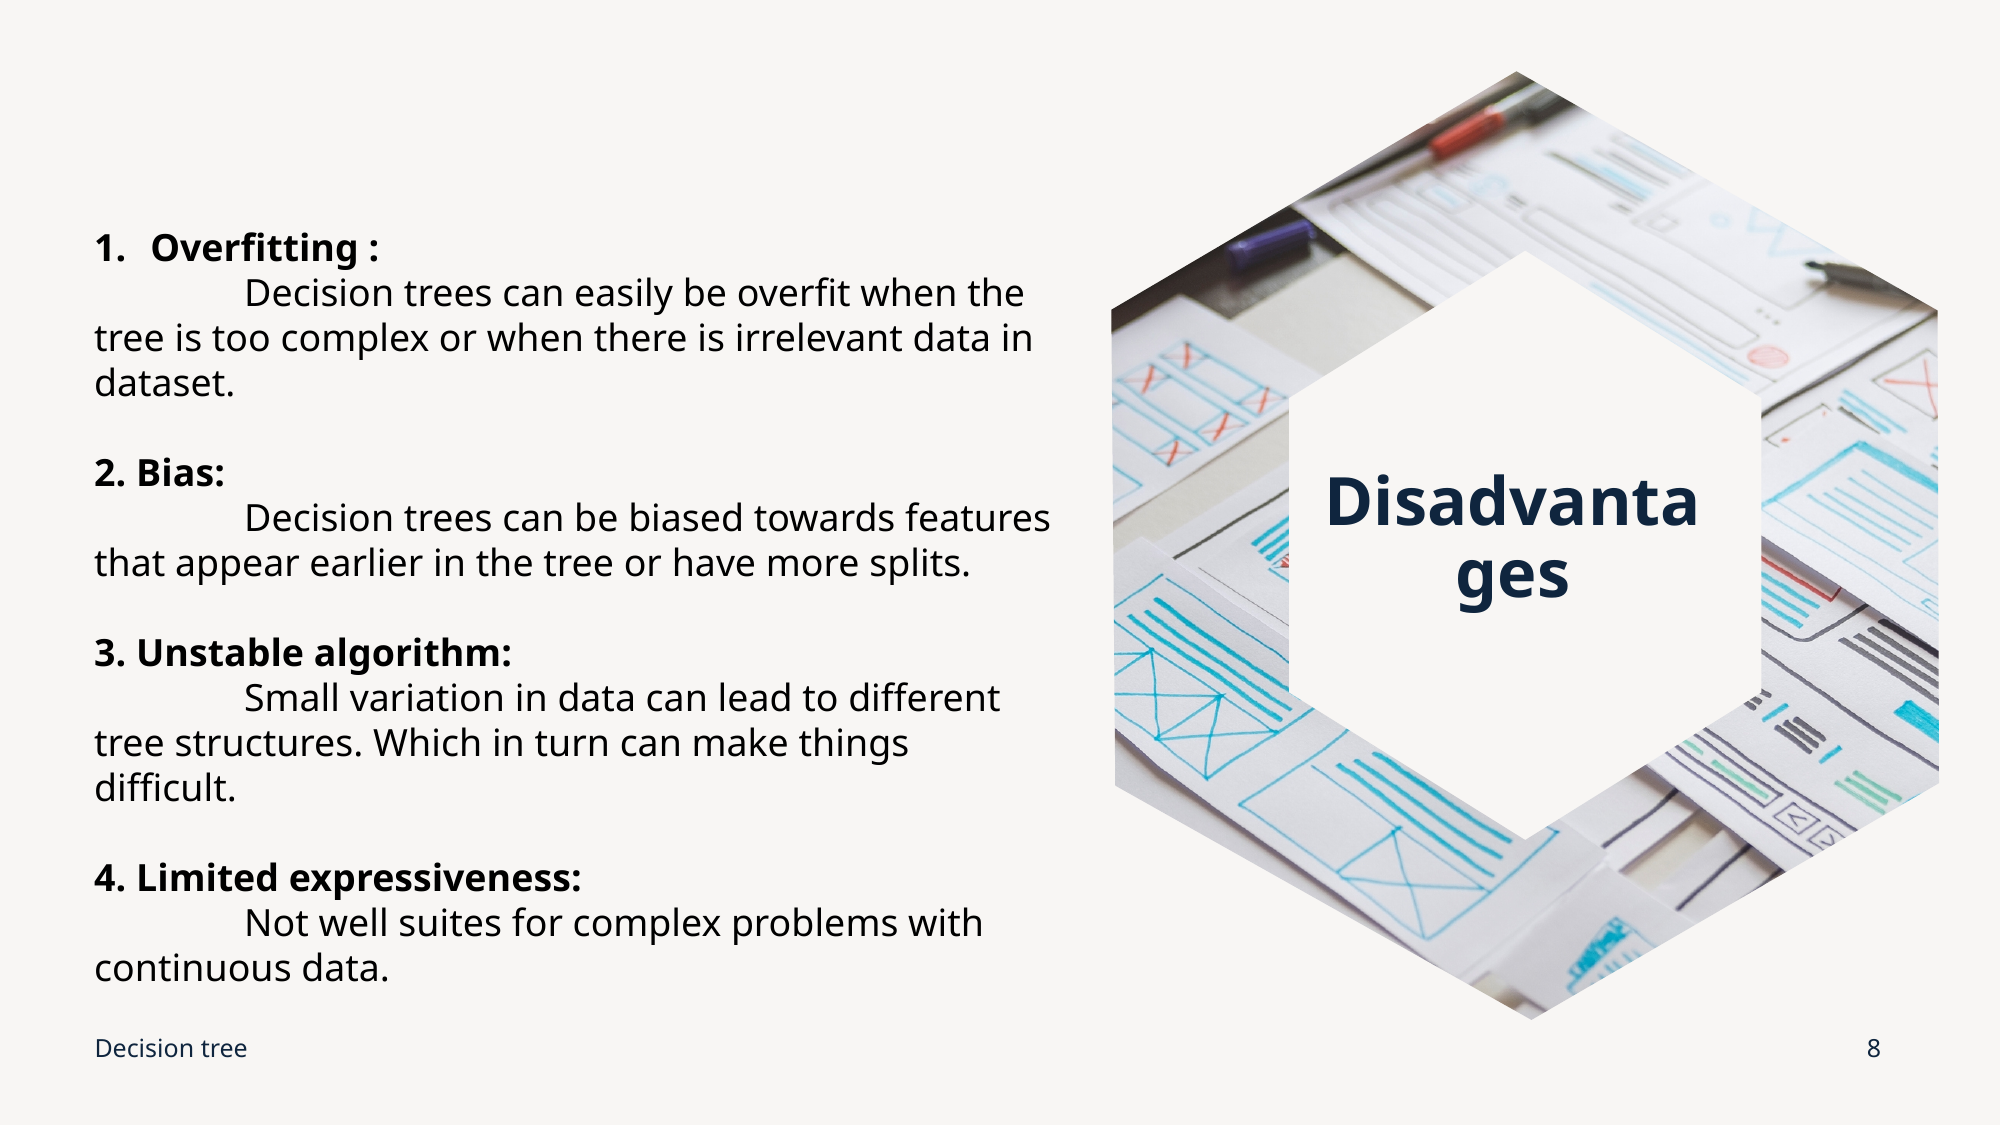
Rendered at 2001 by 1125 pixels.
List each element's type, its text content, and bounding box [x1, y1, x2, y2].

picture [1111, 71, 1940, 1020]
slide_number 8 [1836, 1020, 1912, 1080]
footer Decision tree [79, 1020, 755, 1080]
text_box Overfitting : Decision trees can easily be overfit when the tree is too complex or when there is irrelevant data in dataset. 2. Bias: Decision trees can be biased towards features that appear earlier in the tree or have more splits. 3. Unstable algorithm: Small variation in data can lead to different tree structures. Which in turn can make things difficult. 4. Limited expressiveness: Not well suites for complex problems with continuous data. [79, 216, 1074, 997]
